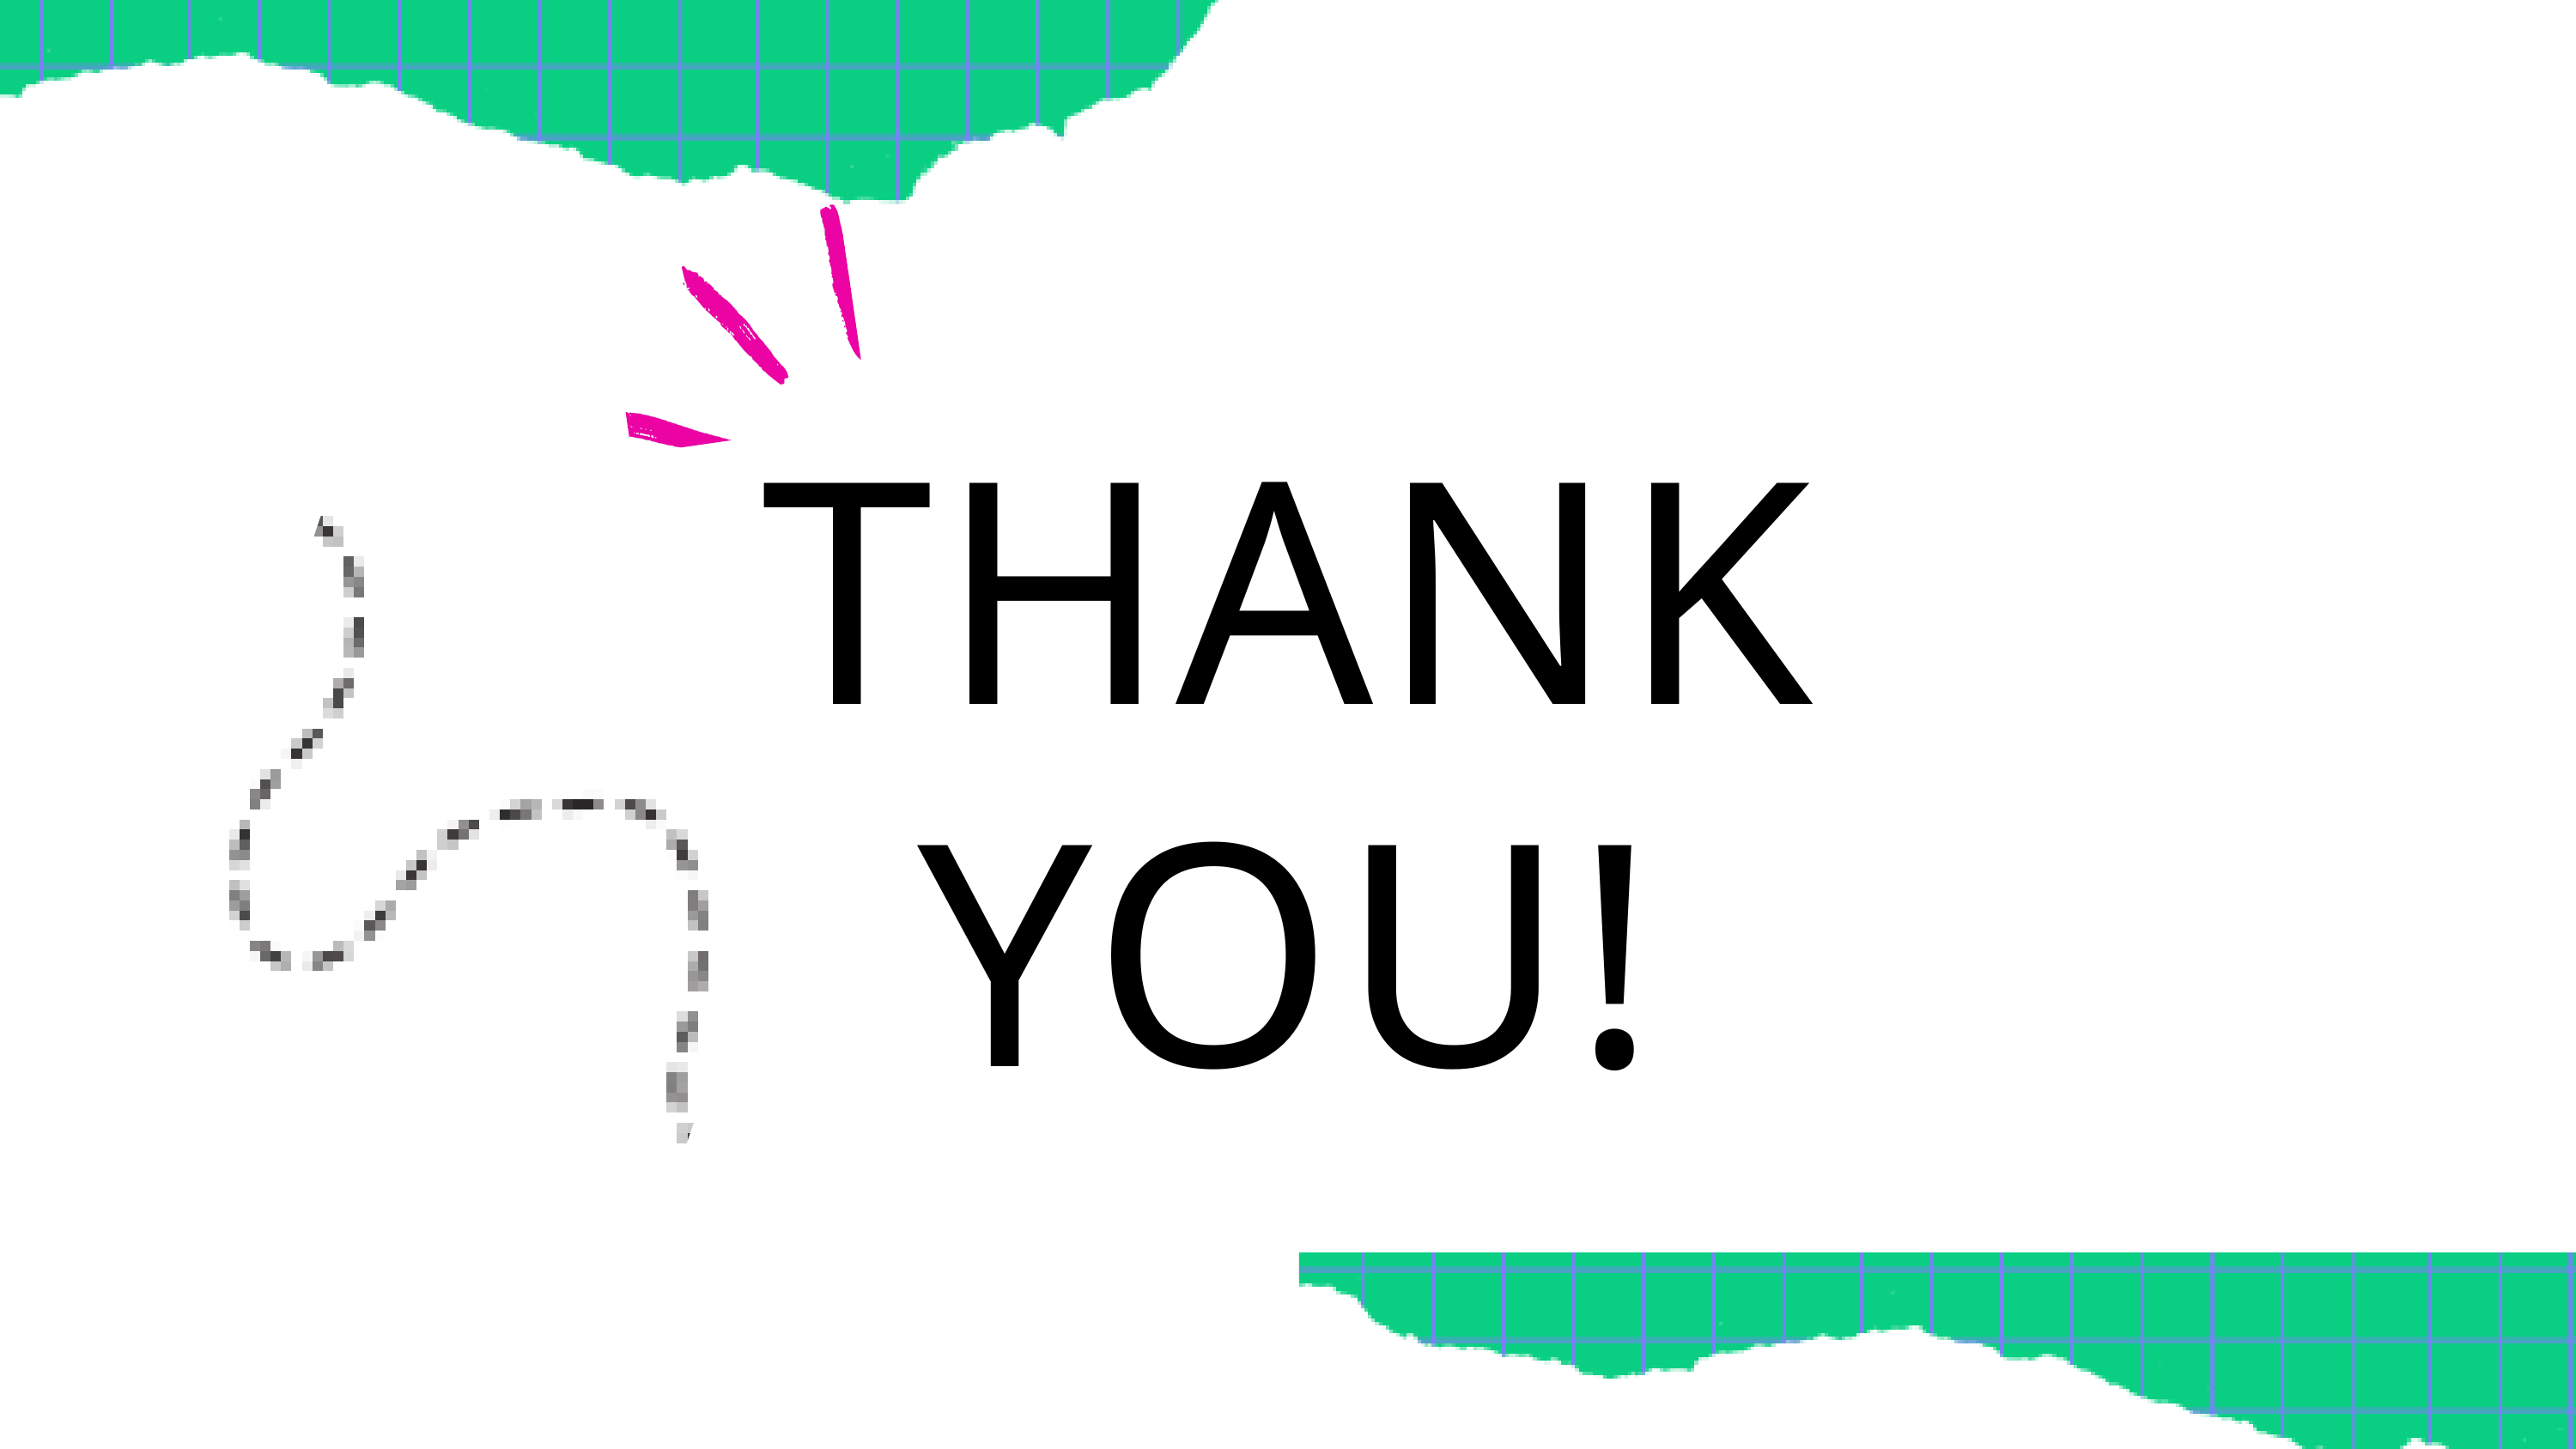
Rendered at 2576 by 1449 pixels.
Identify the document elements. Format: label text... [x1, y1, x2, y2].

text_box THANK YOU! [697, 403, 1878, 1129]
text_box [600, 203, 868, 455]
text_box [0, 0, 1254, 204]
text_box [1298, 1252, 2576, 1449]
text_box [136, 506, 697, 1234]
